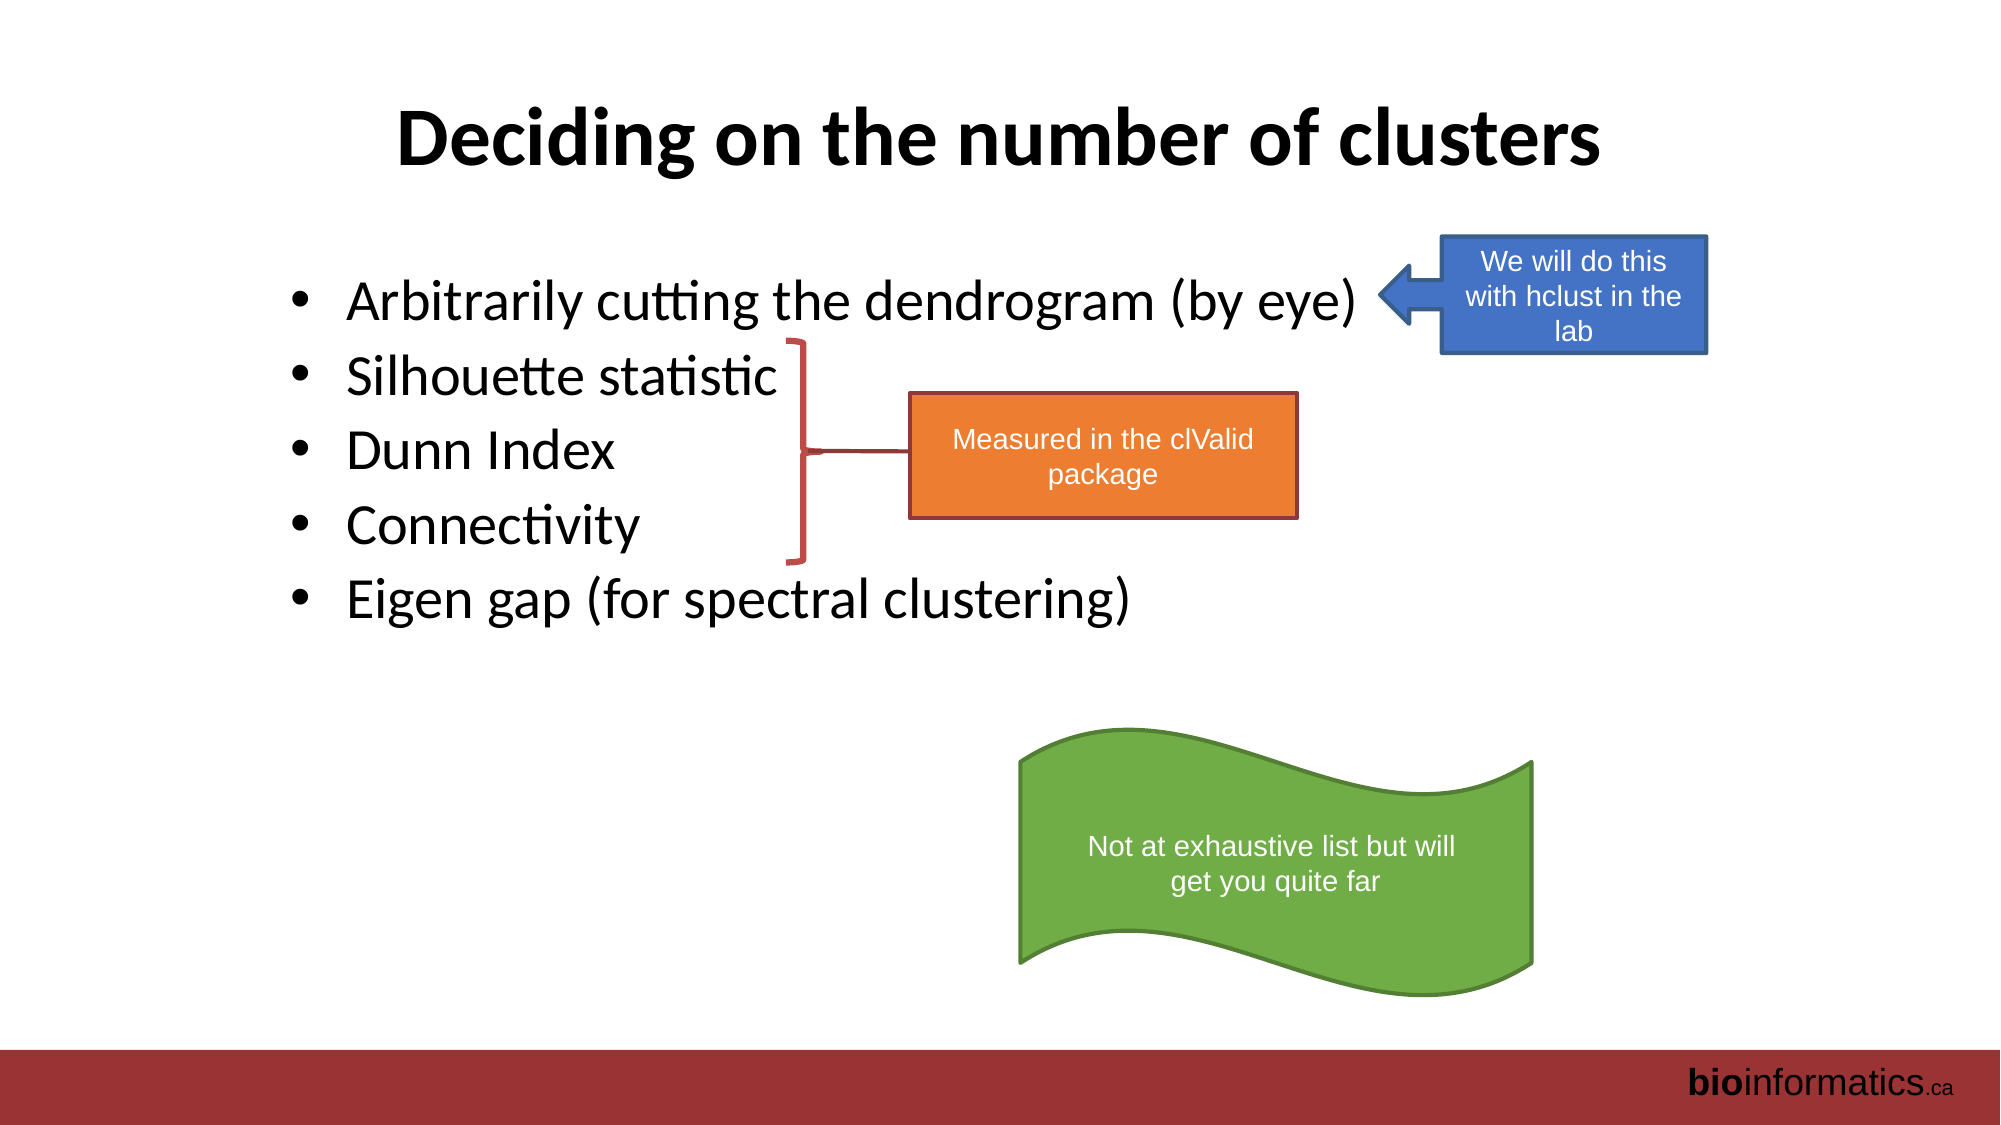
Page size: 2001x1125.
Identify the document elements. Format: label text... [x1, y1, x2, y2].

list Arbitrarily cutting the dendrogram (by eye) Silhouette statistic Dunn Index Connectivity Eigen gap (for spectral clustering) [275, 262, 1725, 1038]
text_box Not at exhaustive list but will get you quite far [1018, 727, 1534, 998]
text_box We will do this with hclust in the lab [1380, 236, 1707, 353]
title Deciding on the number of clusters [275, 45, 1725, 233]
text_box Measured in the clValid package [808, 393, 1298, 519]
text_box [785, 340, 821, 563]
